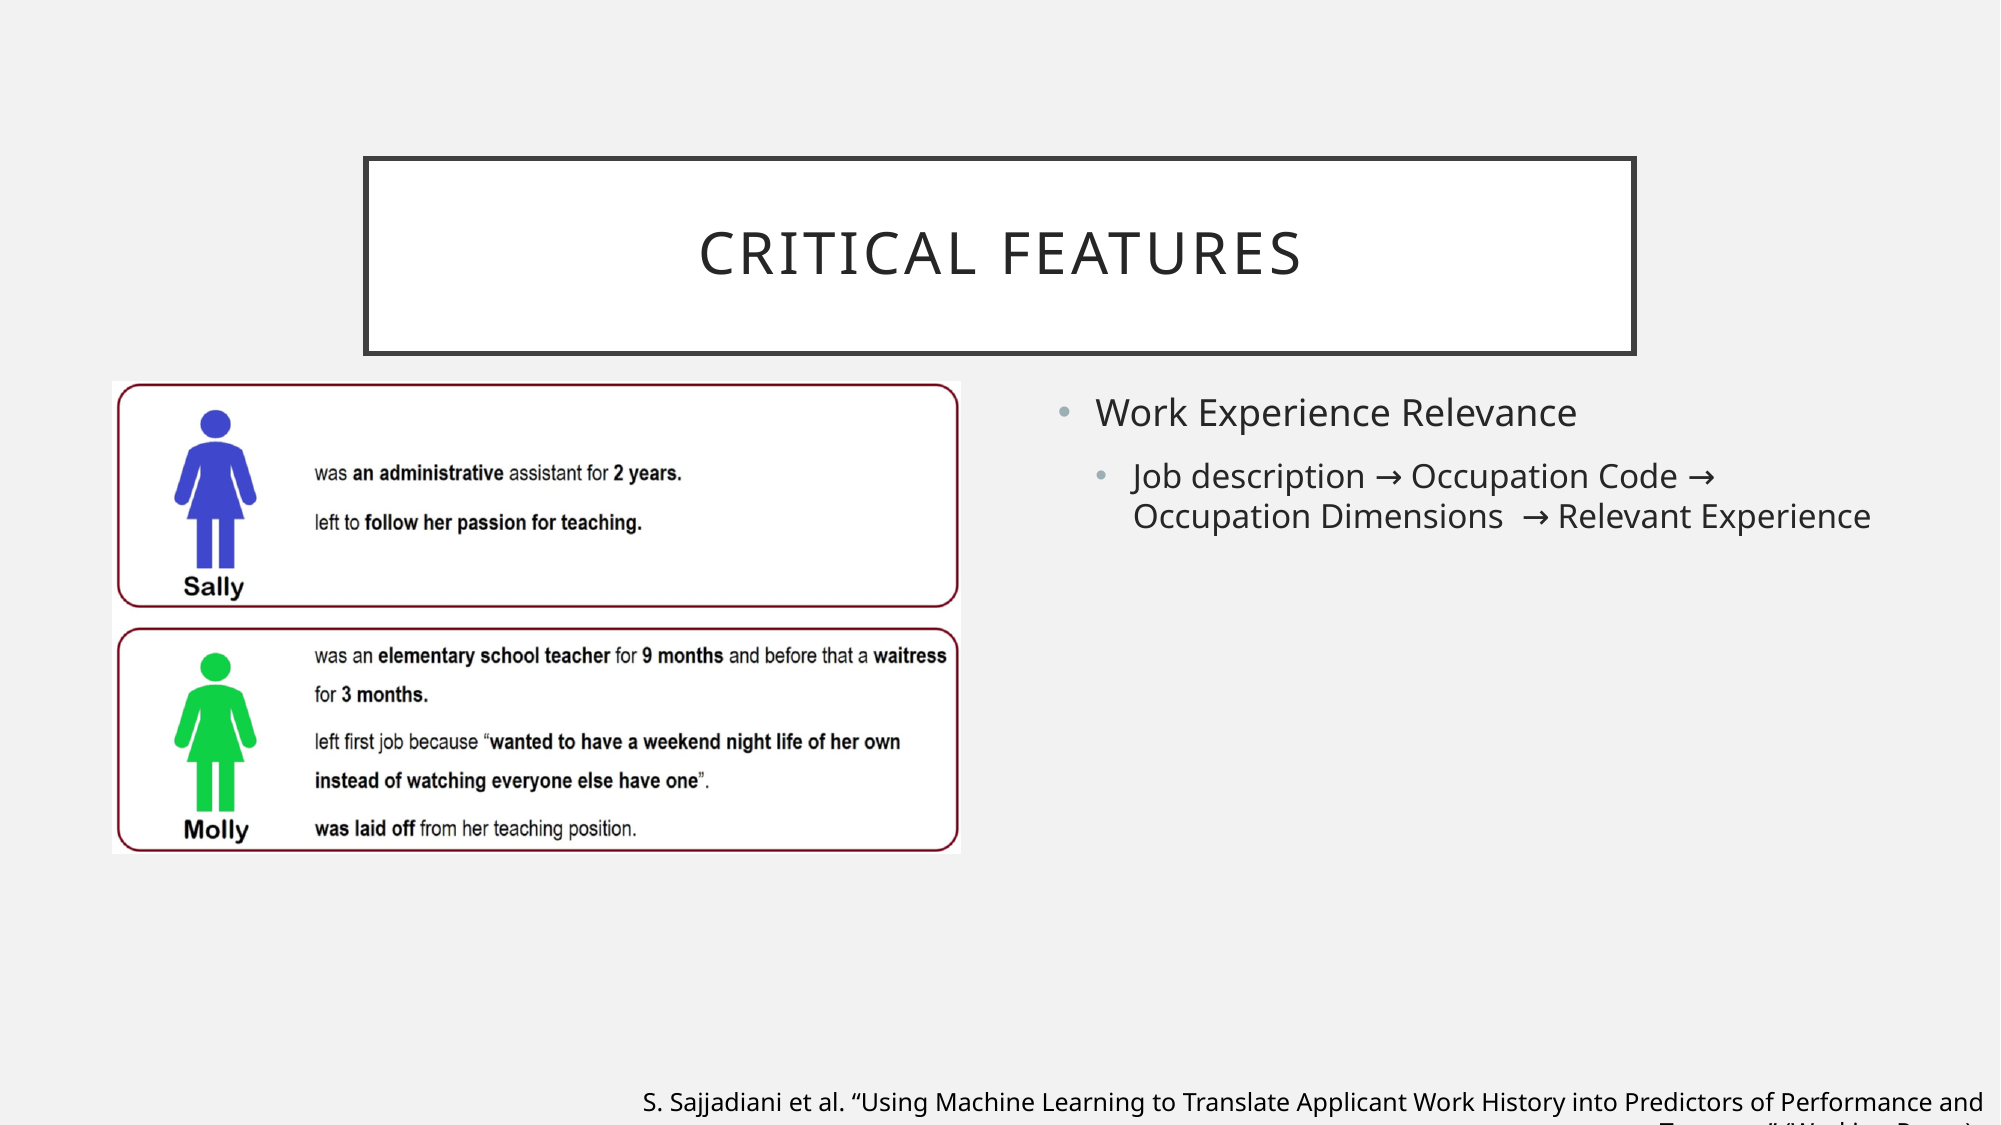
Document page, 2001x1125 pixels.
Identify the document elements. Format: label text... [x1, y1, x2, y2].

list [111, 381, 961, 854]
list Work Experience Relevance Job description → Occupation Code → Occupation Dimensions → Relevant Experience [1042, 381, 1891, 1024]
text_box S. Sajjadiani et al. “Using Machine Learning to Translate Applicant Work History into Predictors of Performance and Turnover,” (Working Paper). [521, 1079, 2000, 1125]
title Critical Features [363, 156, 1637, 356]
